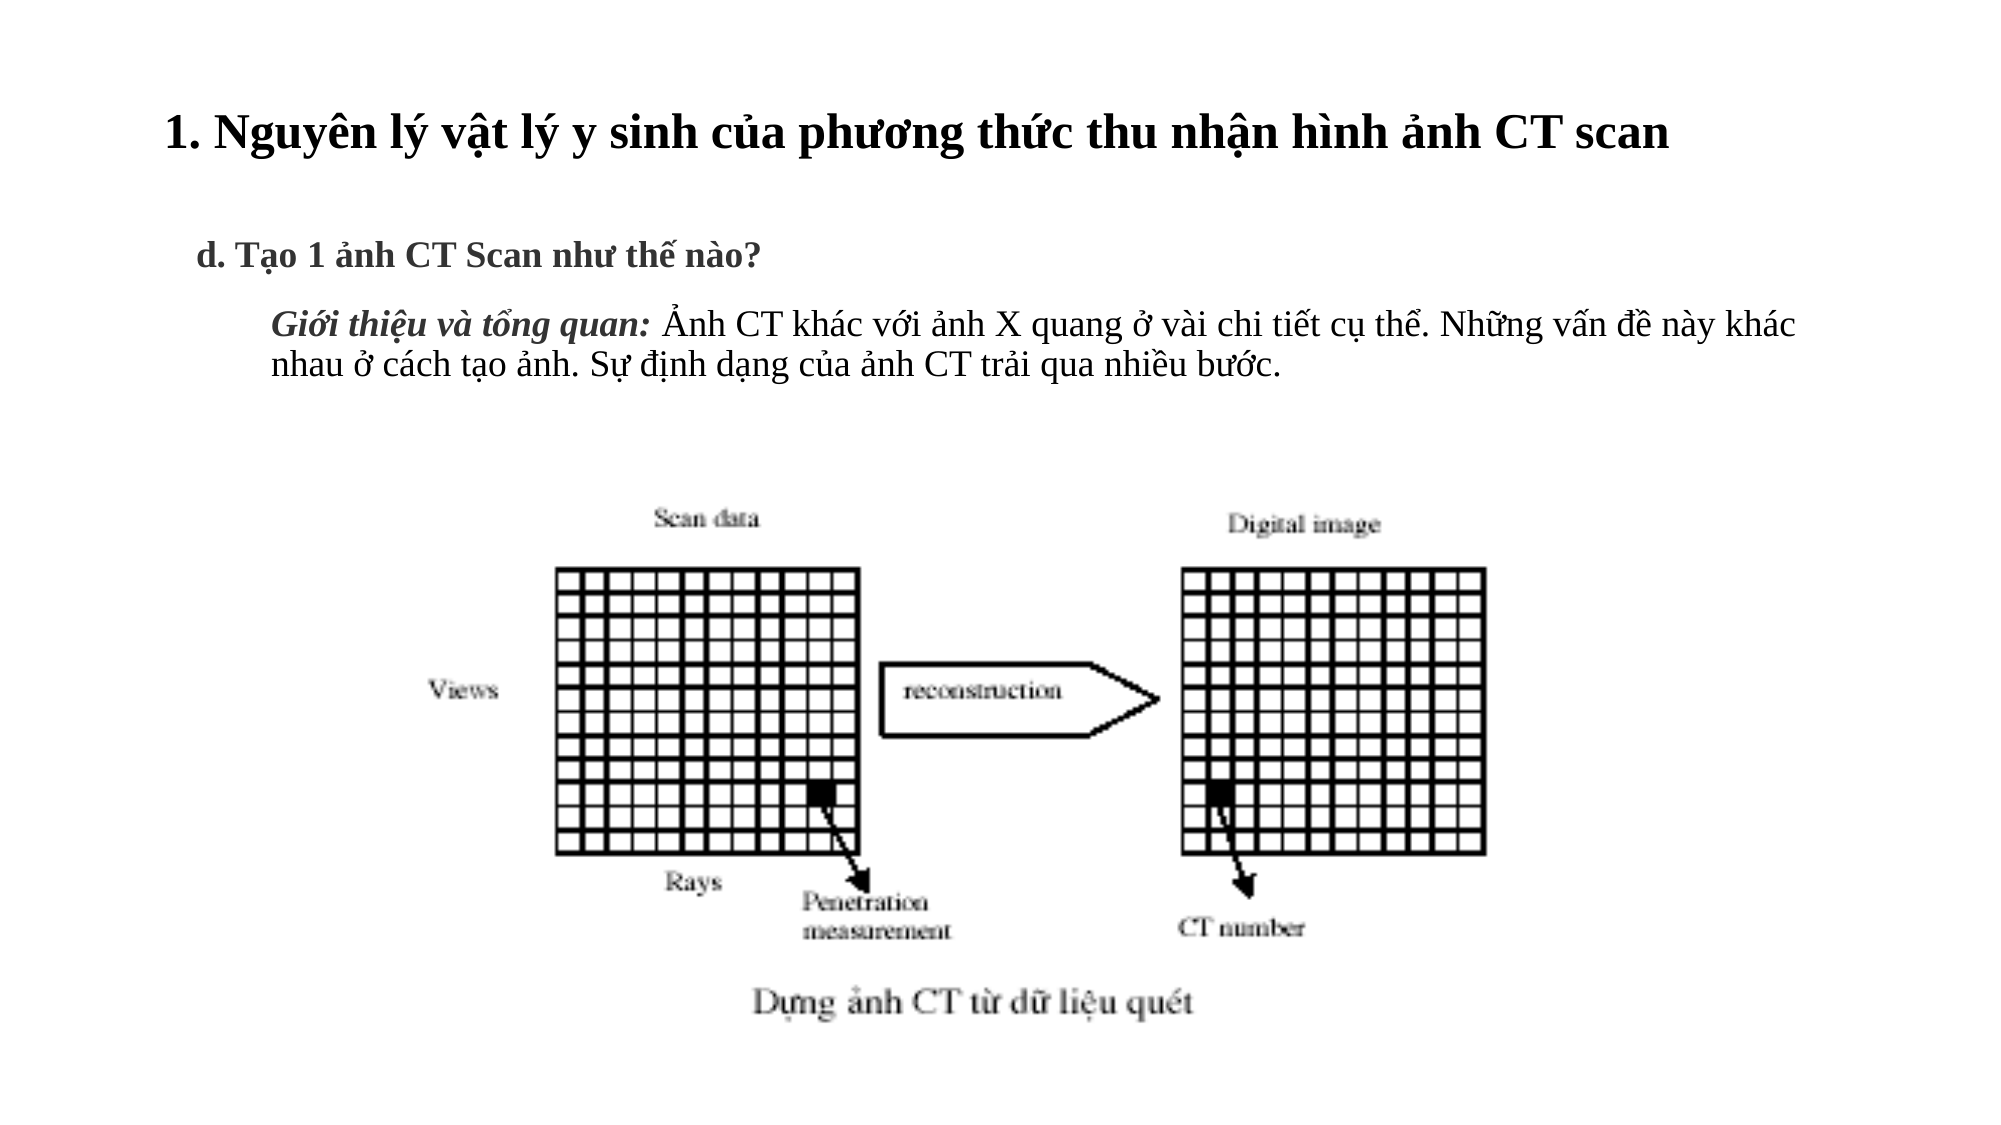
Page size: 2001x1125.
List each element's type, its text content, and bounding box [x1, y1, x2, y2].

title 1. Nguyên lý vật lý y sinh của phương thức thu nhận hình ảnh CT scan [148, 98, 1891, 227]
picture [399, 399, 1543, 1046]
subtitle d. Tạo 1 ảnh CT Scan như thế nào? Giới thiệu và tổng quan: Ảnh CT khác với ảnh X quang ở vài chi tiết cụ thể. Những vấn đề này khác nhau ở cách tạo ảnh. Sự định dạng của ảnh CT trải qua nhiều bước. [181, 226, 1852, 1027]
